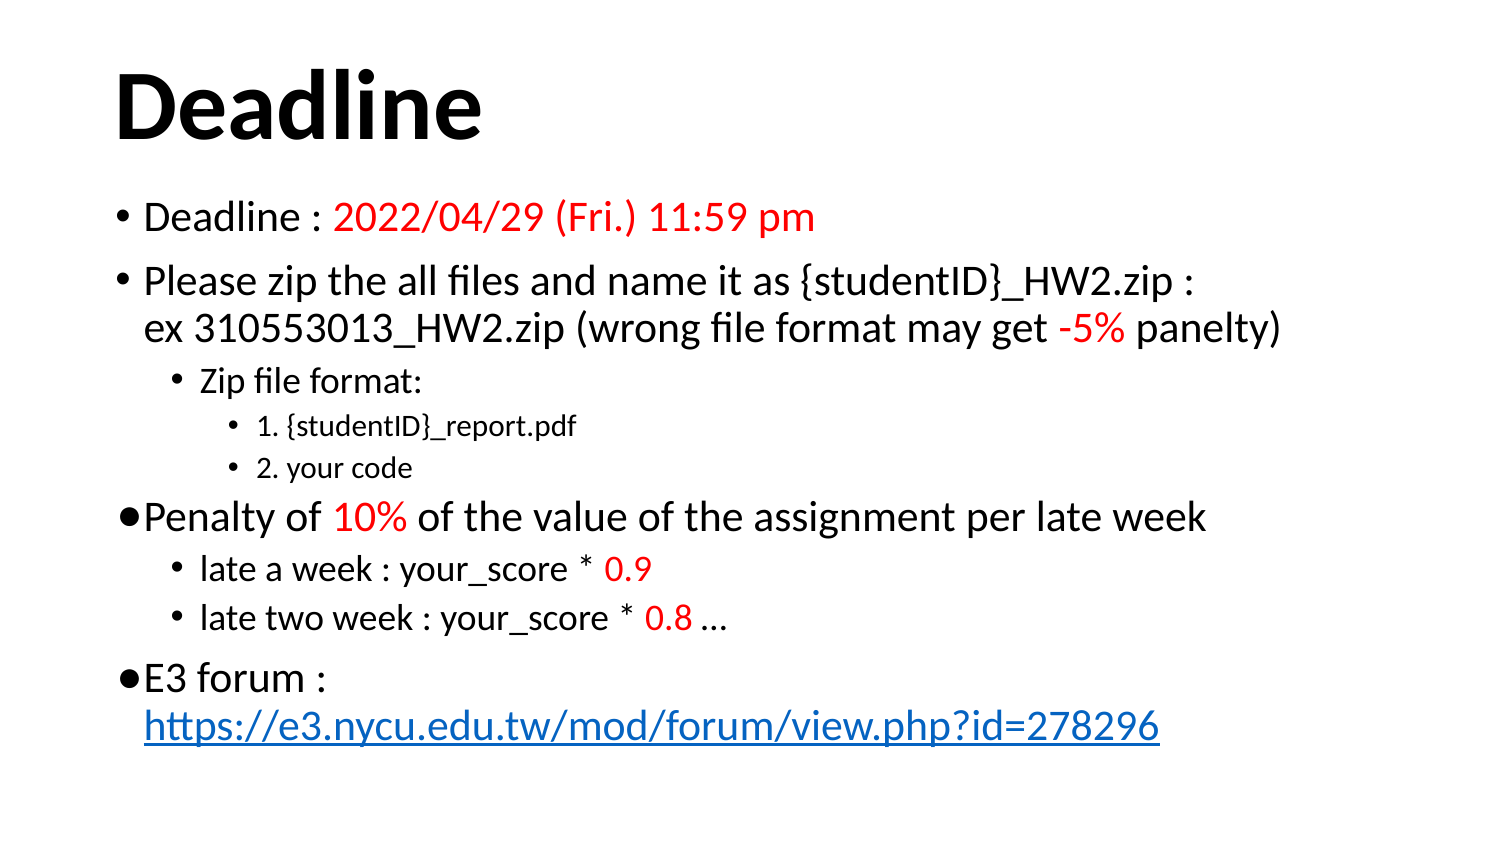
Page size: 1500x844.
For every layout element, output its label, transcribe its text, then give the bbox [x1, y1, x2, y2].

list Deadline : 2022/04/29 (Fri.) 11:59 pm Please zip the all files and name it as {studentID}_HW2.zip : ex 310553013_HW2.zip (wrong file format may get -5% panelty) Zip file format: 1. {studentID}_report.pdf 2. your code Penalty of 10% of the value of the assignment per late week late a week : your_score * 0.9 late two week : your_score * 0.8 … E3 forum : https://e3.nycu.edu.tw/mod/forum/view.php?id=278296 [103, 188, 1397, 799]
title Deadline [103, 25, 1397, 188]
